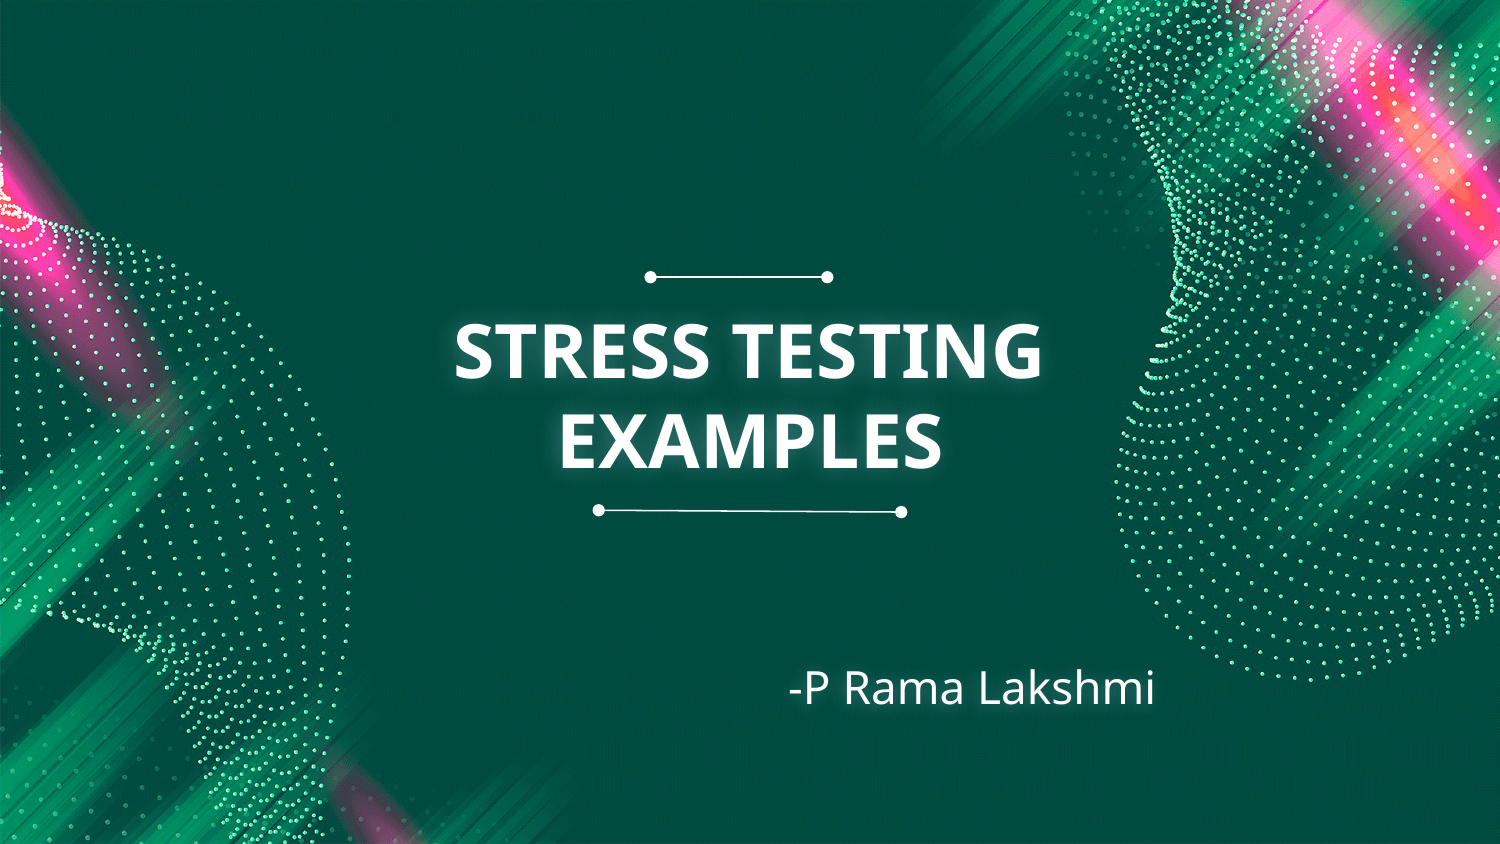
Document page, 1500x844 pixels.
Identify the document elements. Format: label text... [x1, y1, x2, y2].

picture [0, 0, 1500, 844]
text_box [598, 509, 902, 513]
title -P Rama Lakshmi [704, 652, 1240, 730]
title STRESS TESTING EXAMPLES [356, 392, 1144, 499]
